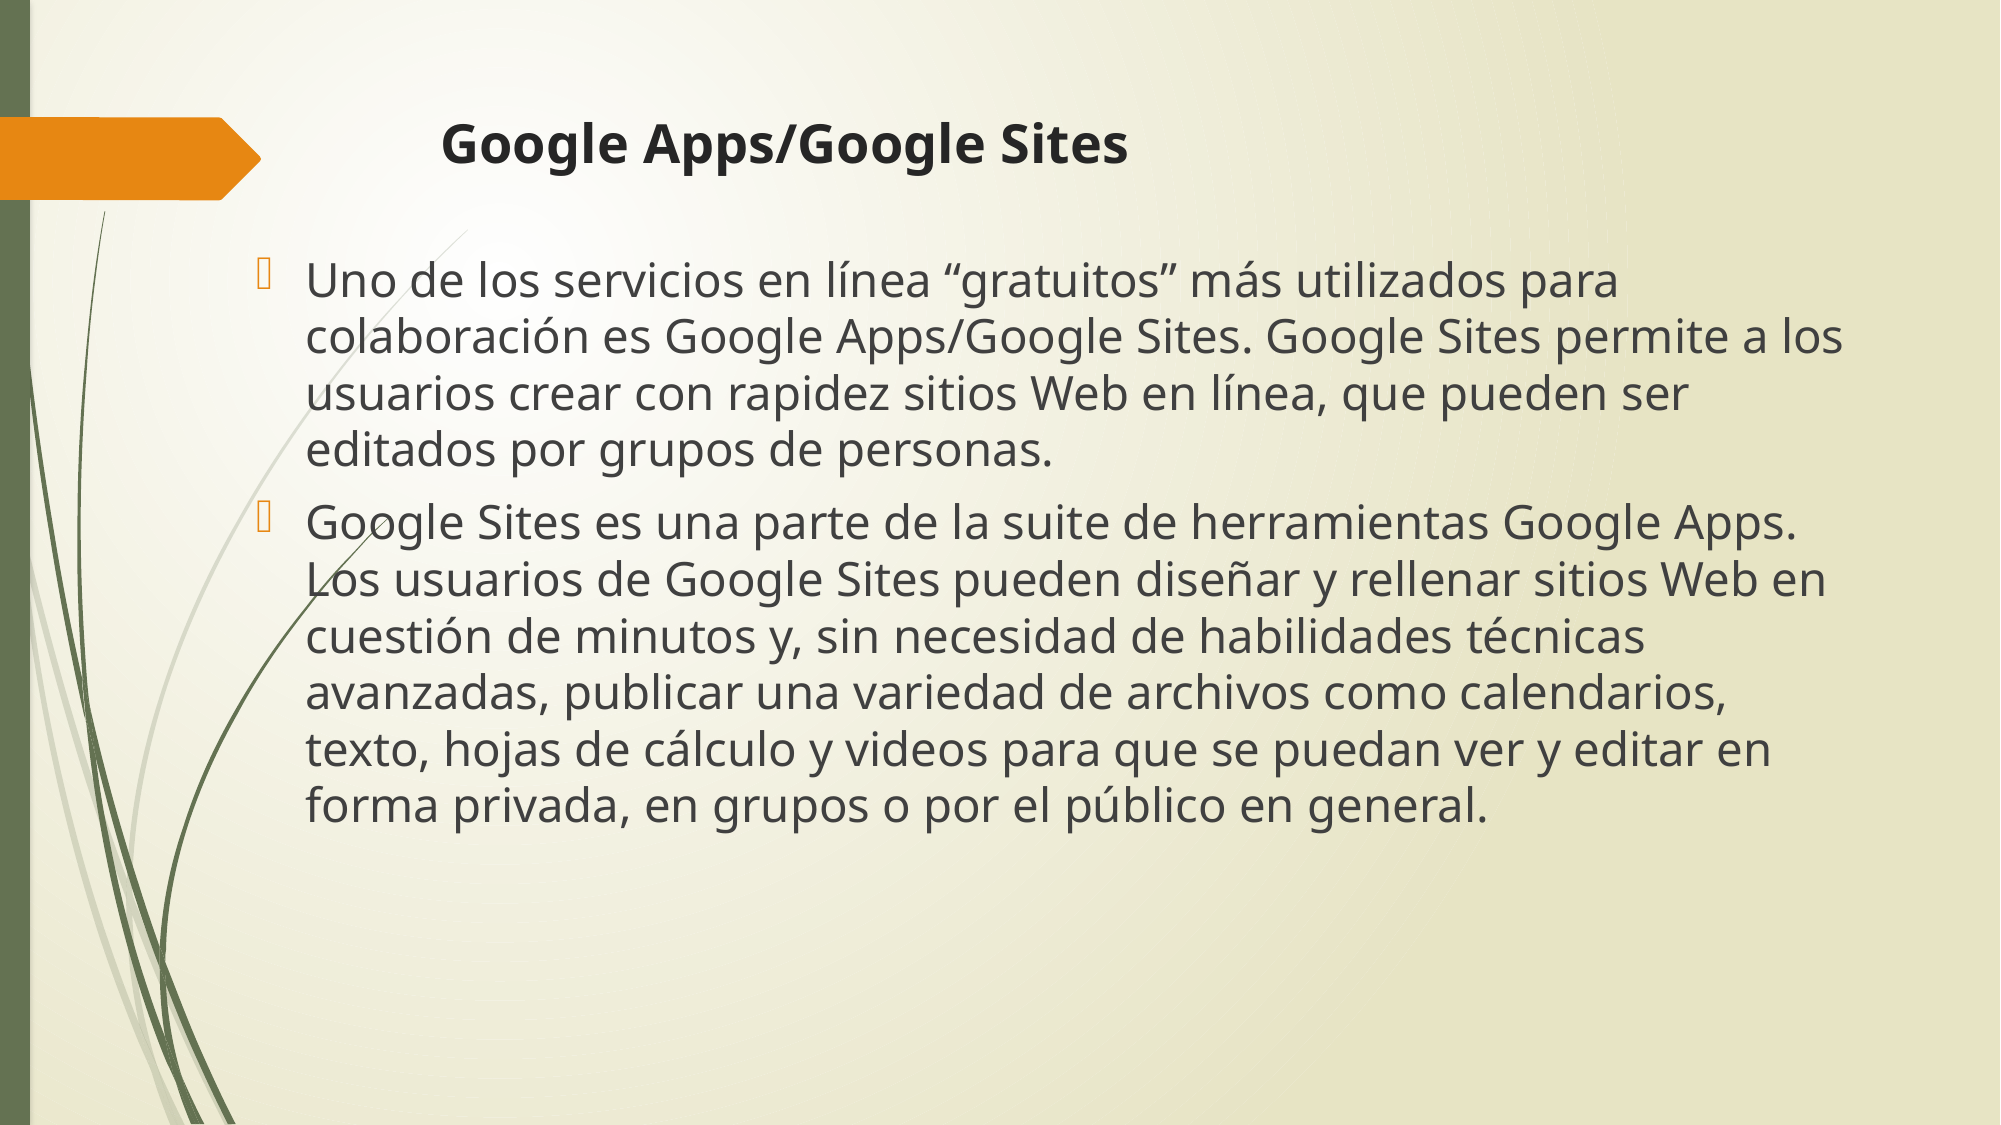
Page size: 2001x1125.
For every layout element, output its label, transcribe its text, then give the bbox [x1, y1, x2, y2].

list Uno de los servicios en línea “gratuitos” más utilizados para colaboración es Google Apps/Google Sites. Google Sites permite a los usuarios crear con rapidez sitios Web en línea, que pueden ser editados por grupos de personas. Google Sites es una parte de la suite de herramientas Google Apps. Los usuarios de Google Sites pueden diseñar y rellenar sitios Web en cuestión de minutos y, sin necesidad de habilidades técnicas avanzadas, publicar una variedad de archivos como calendarios, texto, hojas de cálculo y videos para que se puedan ver y editar en forma privada, en grupos o por el público en general. [241, 242, 1865, 990]
title Google Apps/Google Sites [425, 102, 1888, 313]
